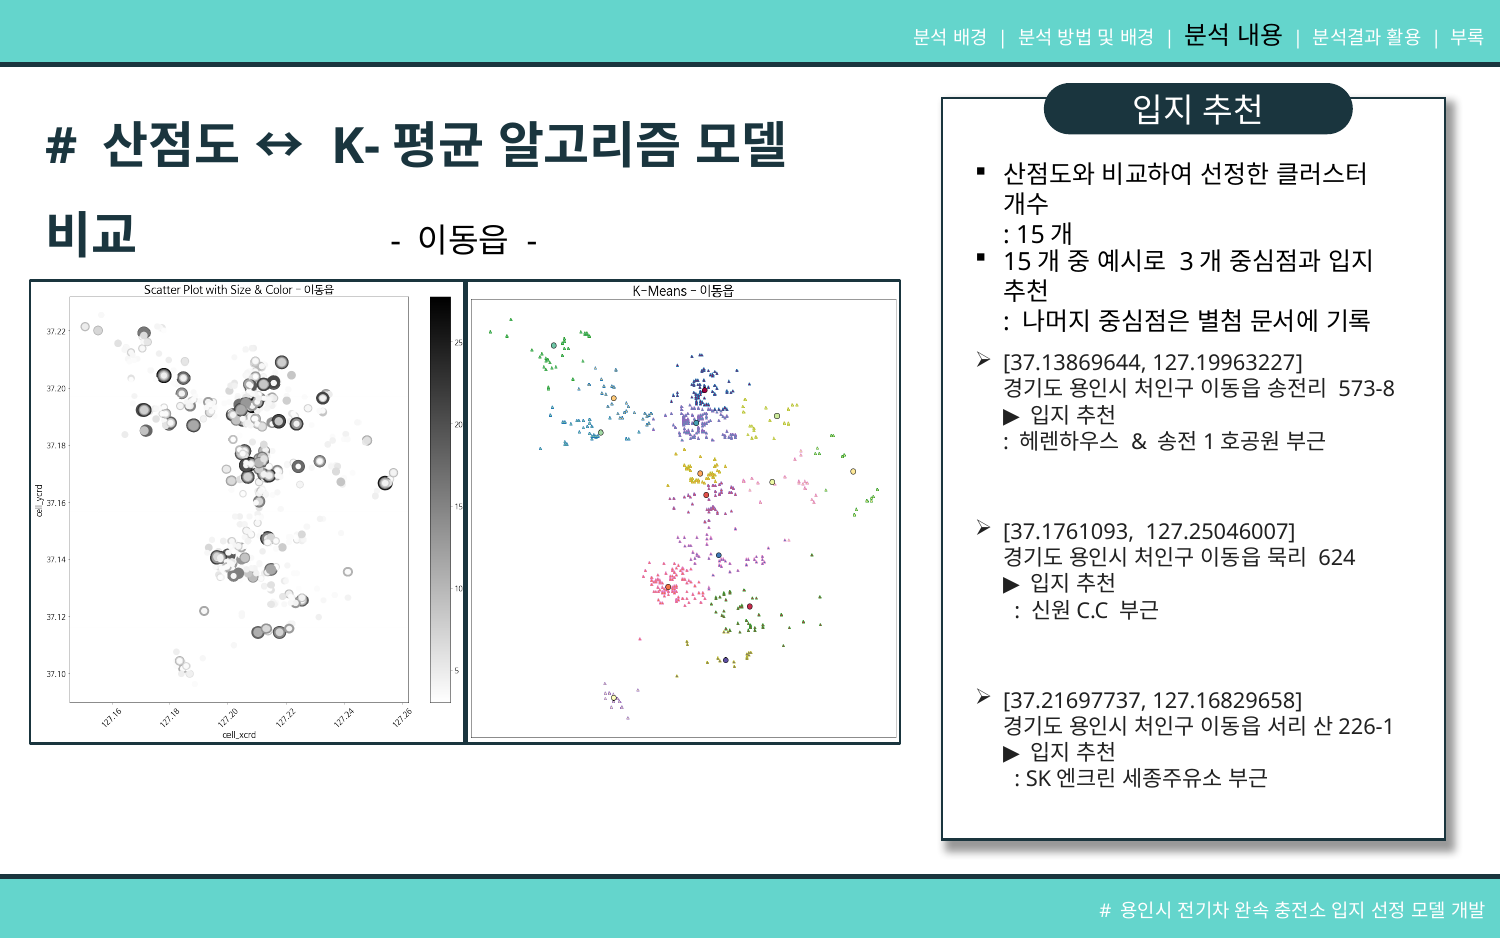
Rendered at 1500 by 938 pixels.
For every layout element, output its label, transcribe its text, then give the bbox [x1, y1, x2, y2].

text_box 입지 추천 [1043, 83, 1353, 135]
picture [31, 281, 899, 743]
text_box [0, 875, 1500, 938]
text_box # 산점도 ↔ K-평균 알고리즘 모델 비교 [30, 76, 873, 272]
text_box [37.1761093, 127.25046007] 경기도 용인시 처인구 이동읍 묵리 624 ▶ 입지 추천 : 신원C.C 부근 [960, 510, 1450, 630]
text_box # 용인시 전기차 완속 충전소 입지 선정 모델 개발 [1011, 879, 1500, 929]
text_box [0, 0, 1500, 66]
text_box 15개 중 예시로 3개 중심점과 입지 추천 : 나머지 중심점은 별첨 문서에 기록 [960, 238, 1437, 341]
text_box [37.13869644, 127.19963227] 경기도 용인시 처인구 이동읍 송전리 573-8 ▶ 입지 추천 : 헤렌하우스 & 송전1호공원 부근 [960, 341, 1450, 462]
text_box ▶ 월요일 / 일요일 앱 사용자 수 급락 [941, 97, 1446, 841]
text_box 산점도와 비교하여 선정한 클러스터 개수 : 15개 [960, 151, 1437, 238]
text_box - 이동읍 - [306, 212, 622, 267]
text_box [37.21697737, 127.16829658] 경기도 용인시 처인구 이동읍 서리 산226-1 ▶ 입지 추천 : SK엔크린 세종주유소 부근 [960, 679, 1450, 799]
text_box 분석 배경 | 분석 방법 및 배경 | 분석 내용 | 분석결과 활용 | 부록 [872, 0, 1500, 57]
